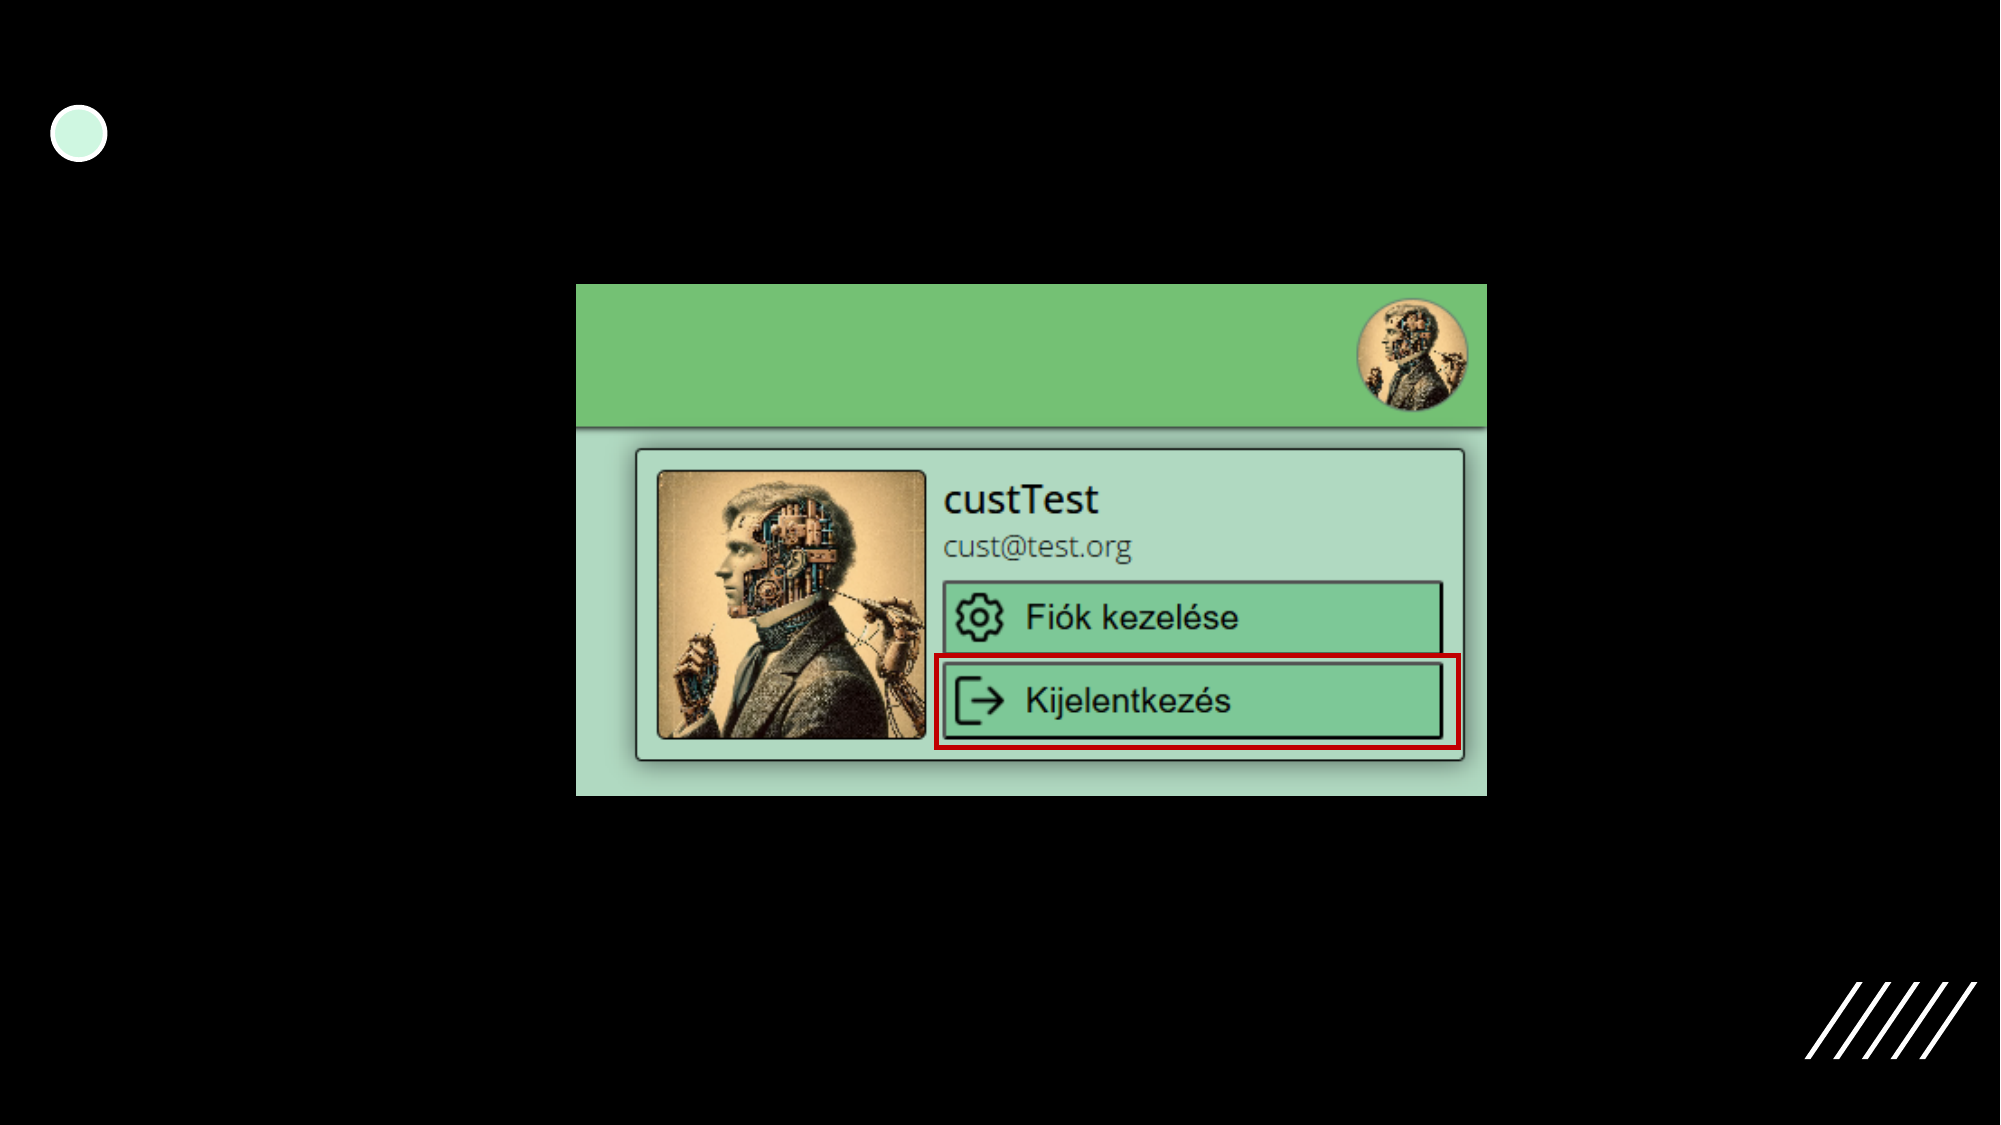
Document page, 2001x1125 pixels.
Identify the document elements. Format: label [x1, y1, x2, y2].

picture [576, 284, 1487, 796]
